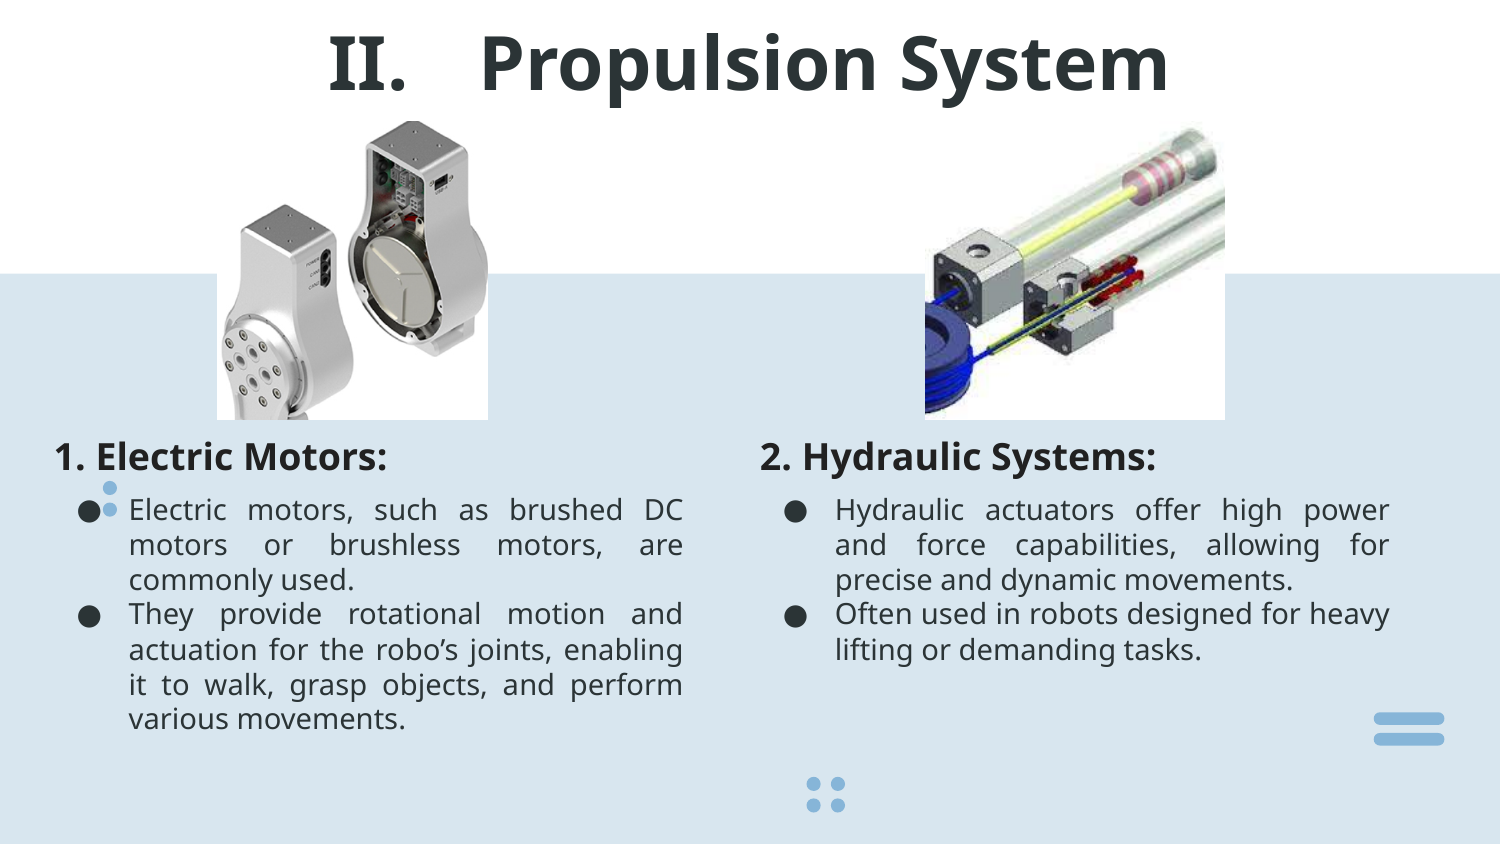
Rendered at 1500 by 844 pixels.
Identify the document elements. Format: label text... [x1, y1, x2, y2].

picture [217, 120, 488, 420]
title 1. Electric Motors: [38, 395, 666, 475]
subtitle Hydraulic actuators offer high power and force capabilities, allowing for precise and dynamic movements. Often used in robots designed for heavy lifting or demanding tasks. [744, 475, 1406, 828]
title 2. Hydraulic Systems: [744, 395, 1372, 475]
title II. Propulsion System [116, 0, 1383, 122]
picture [925, 120, 1225, 420]
subtitle Electric motors, such as brushed DC motors or brushless motors, are commonly used. They provide rotational motion and actuation for the robo’s joints, enabling it to walk, grasp objects, and perform various movements. [38, 475, 699, 828]
